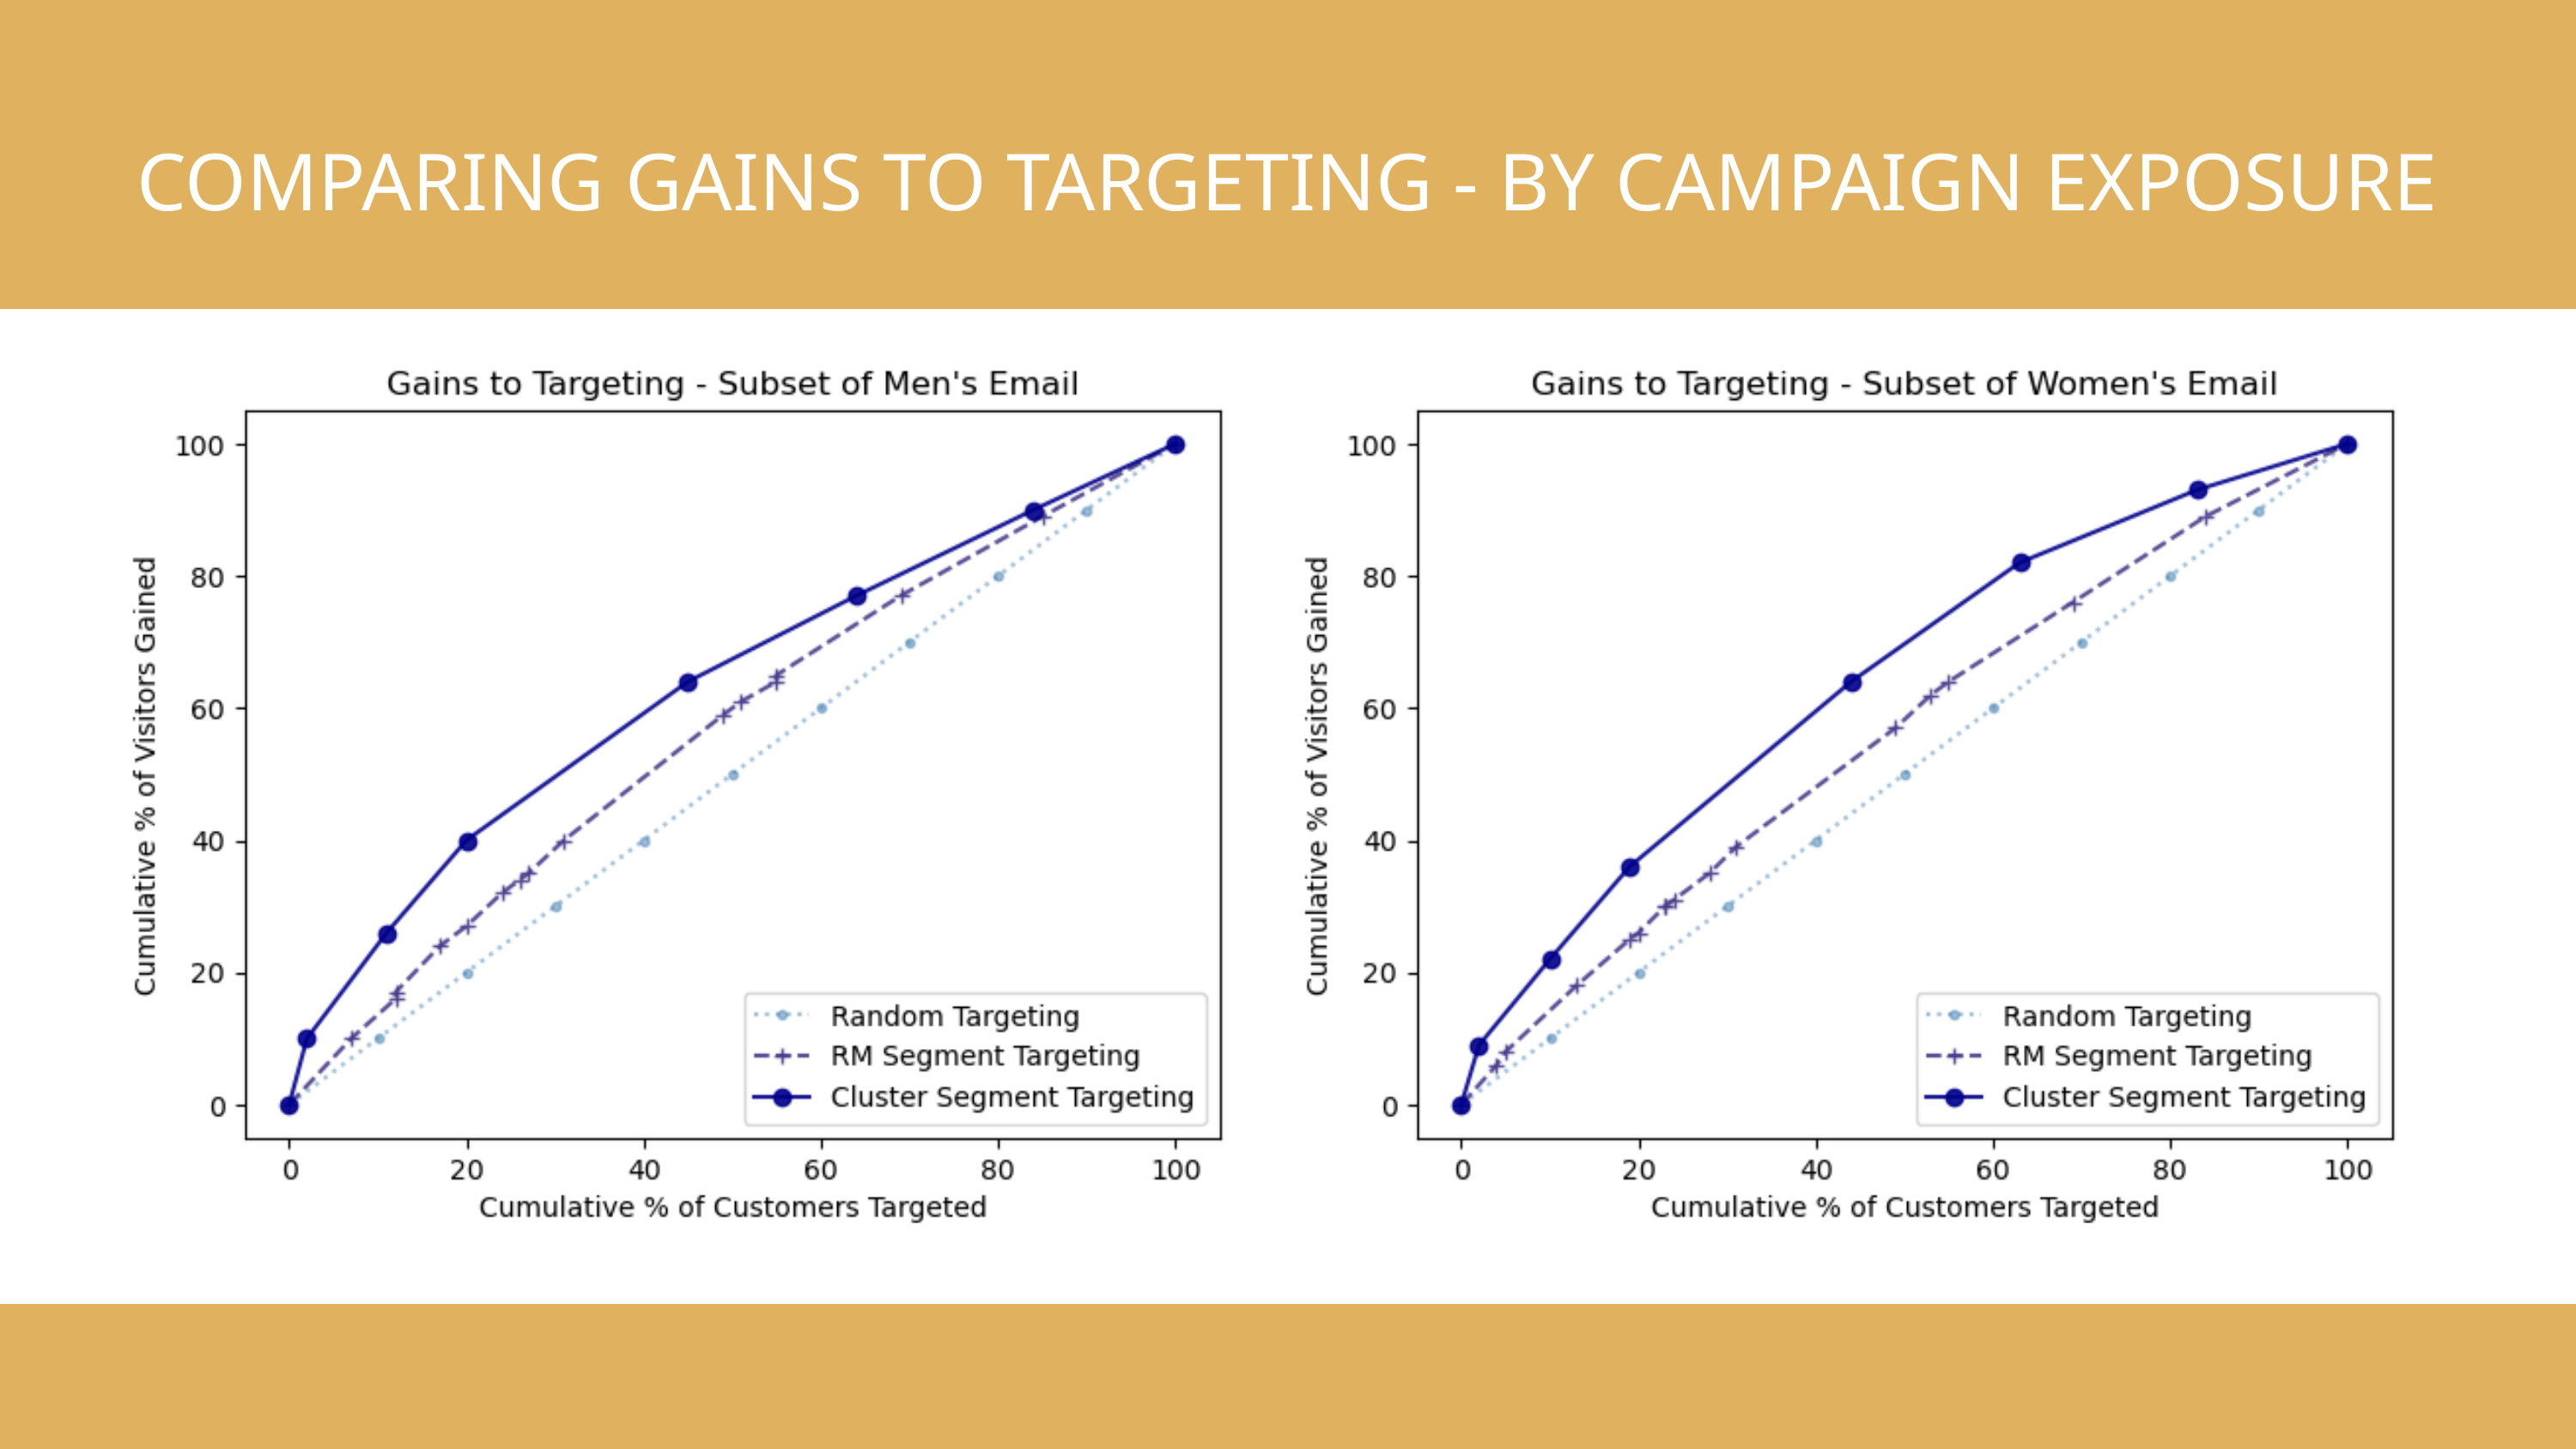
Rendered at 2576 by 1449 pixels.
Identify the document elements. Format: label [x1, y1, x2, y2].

picture [116, 352, 1238, 1243]
picture [1287, 352, 2410, 1243]
text_box [0, 1288, 2576, 1449]
text_box [0, 0, 2576, 309]
